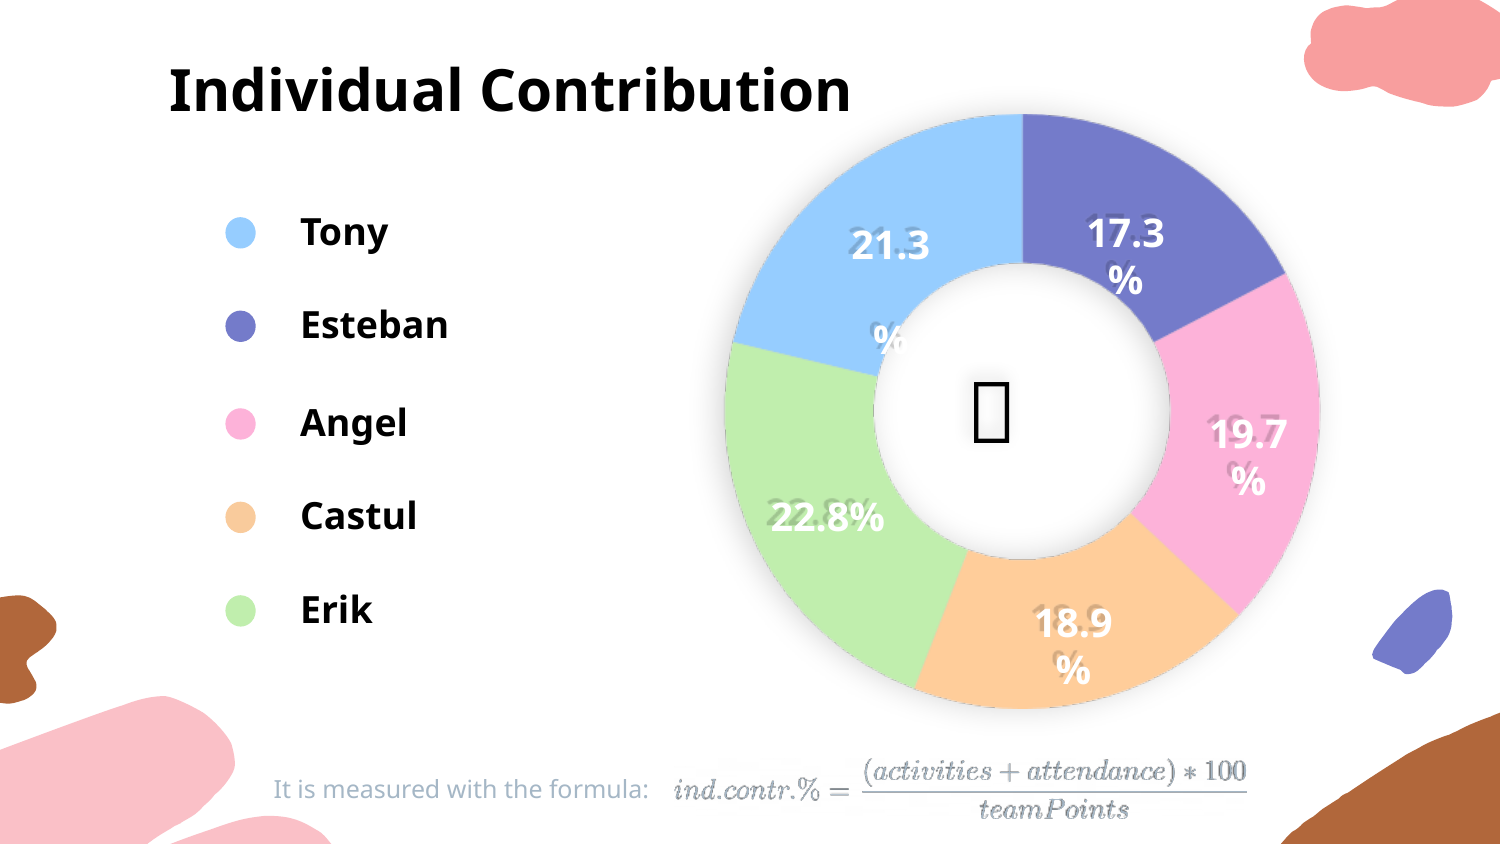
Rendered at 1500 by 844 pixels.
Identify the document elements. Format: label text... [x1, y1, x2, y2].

text_box [225, 408, 256, 440]
text_box Angel [285, 383, 688, 440]
text_box [225, 501, 256, 534]
text_box [225, 310, 256, 342]
text_box Castul [285, 477, 688, 533]
text_box Esteban [285, 286, 688, 342]
text_box Tony [285, 192, 688, 249]
title Individual Contribution [154, 38, 1421, 117]
picture [674, 758, 1247, 820]
text_box It is measured with the formula: [258, 758, 720, 844]
text_box [225, 595, 256, 627]
picture [710, 114, 1326, 710]
text_box [225, 217, 256, 249]
text_box Erik [285, 570, 688, 627]
